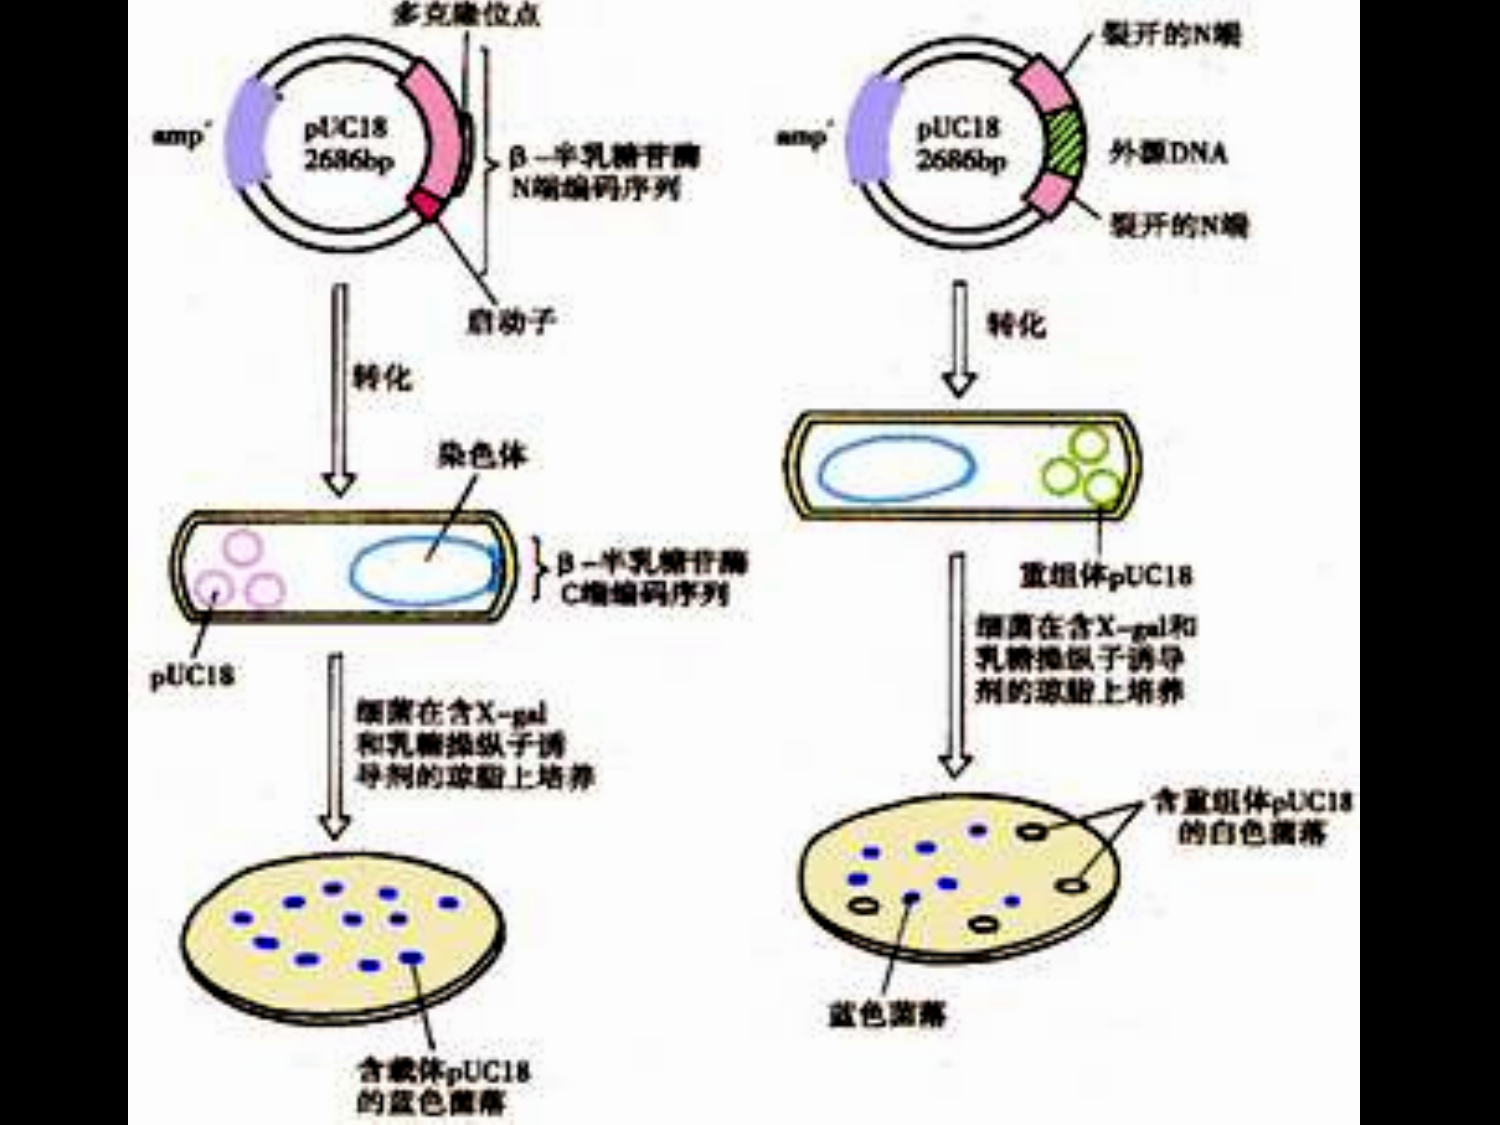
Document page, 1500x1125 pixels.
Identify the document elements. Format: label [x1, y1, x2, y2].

picture [128, 0, 1360, 1125]
